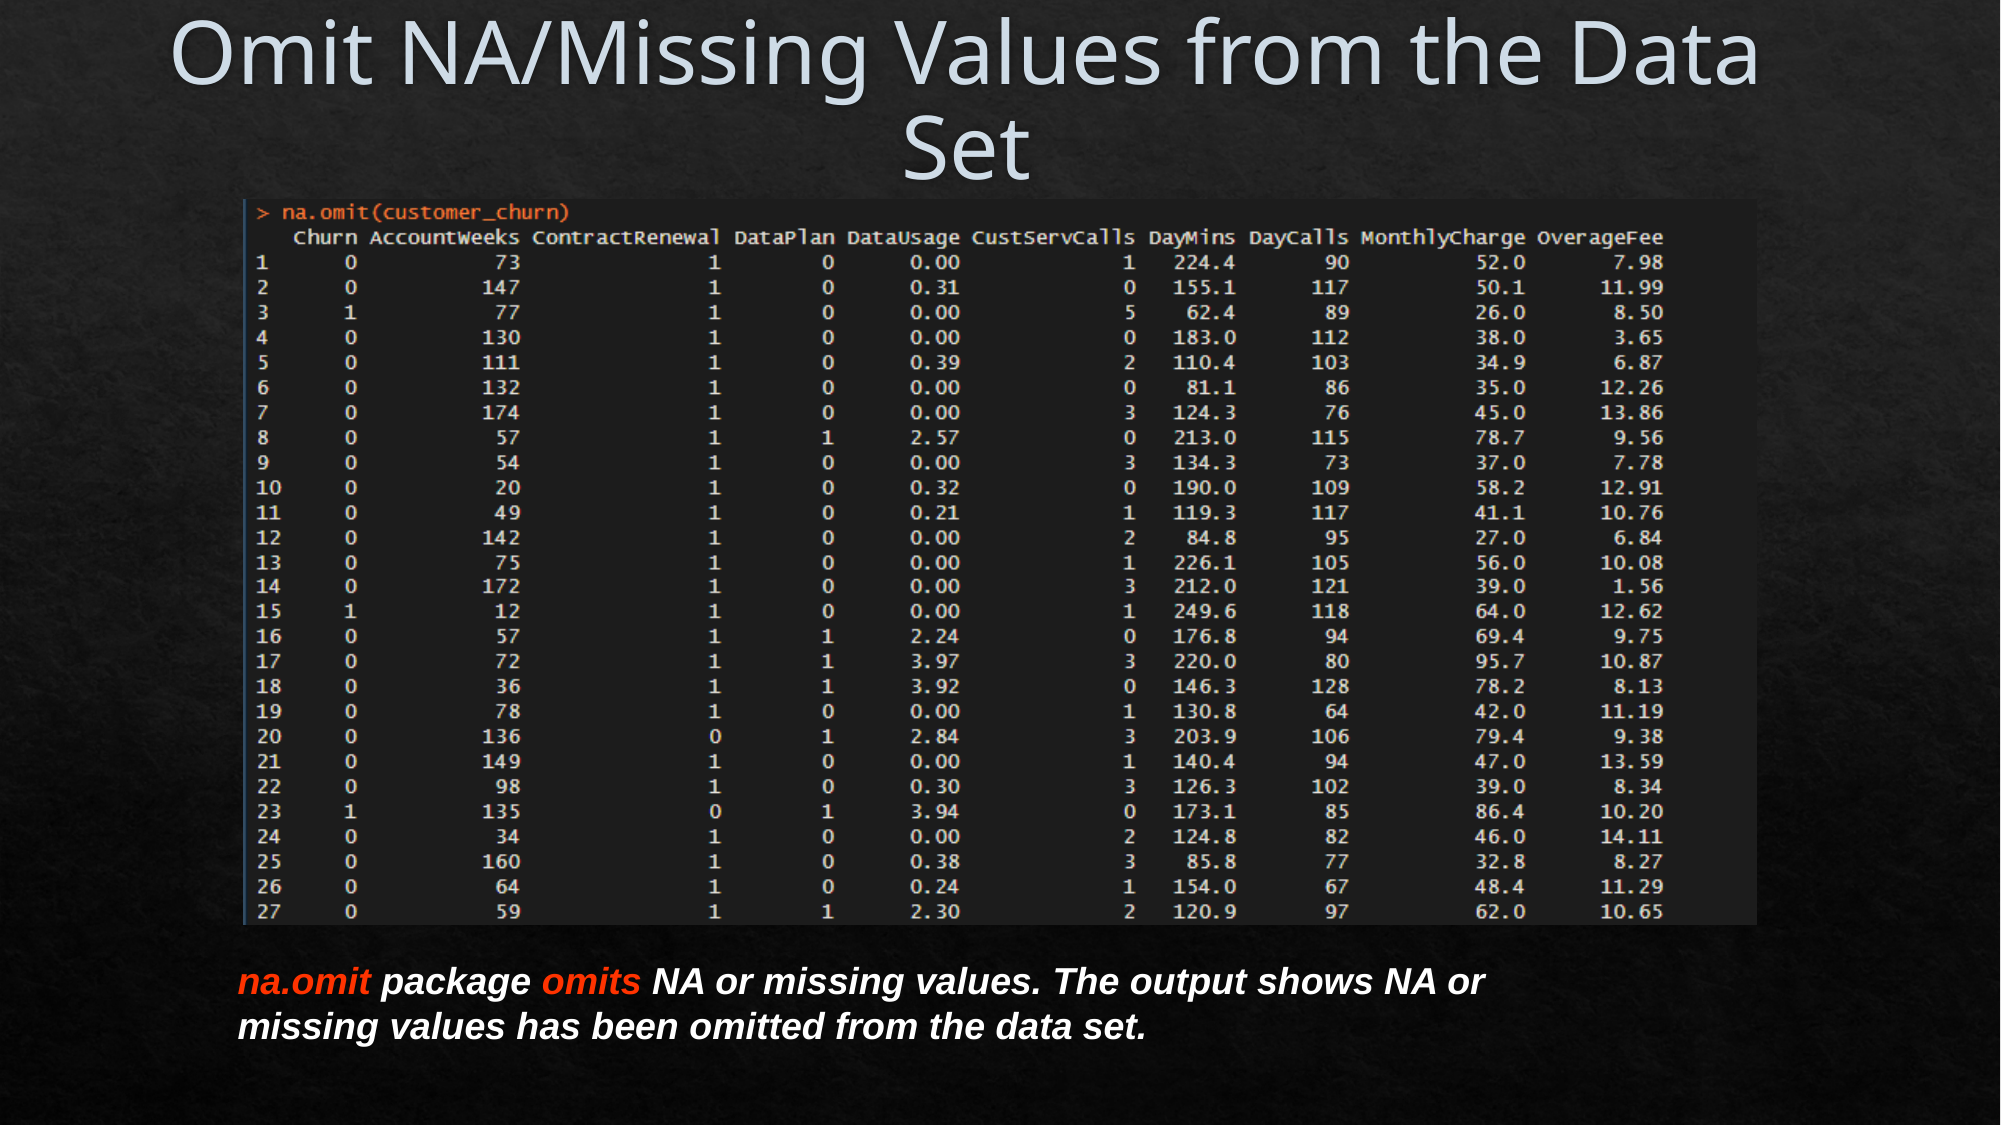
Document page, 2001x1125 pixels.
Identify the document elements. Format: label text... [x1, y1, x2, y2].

picture [243, 199, 1757, 926]
text_box na.omit package omits NA or missing values. The output shows NA or missing values has been omitted from the data set. [222, 949, 1638, 1055]
title Omit NA/Missing Values from the Data Set [117, 0, 1816, 207]
